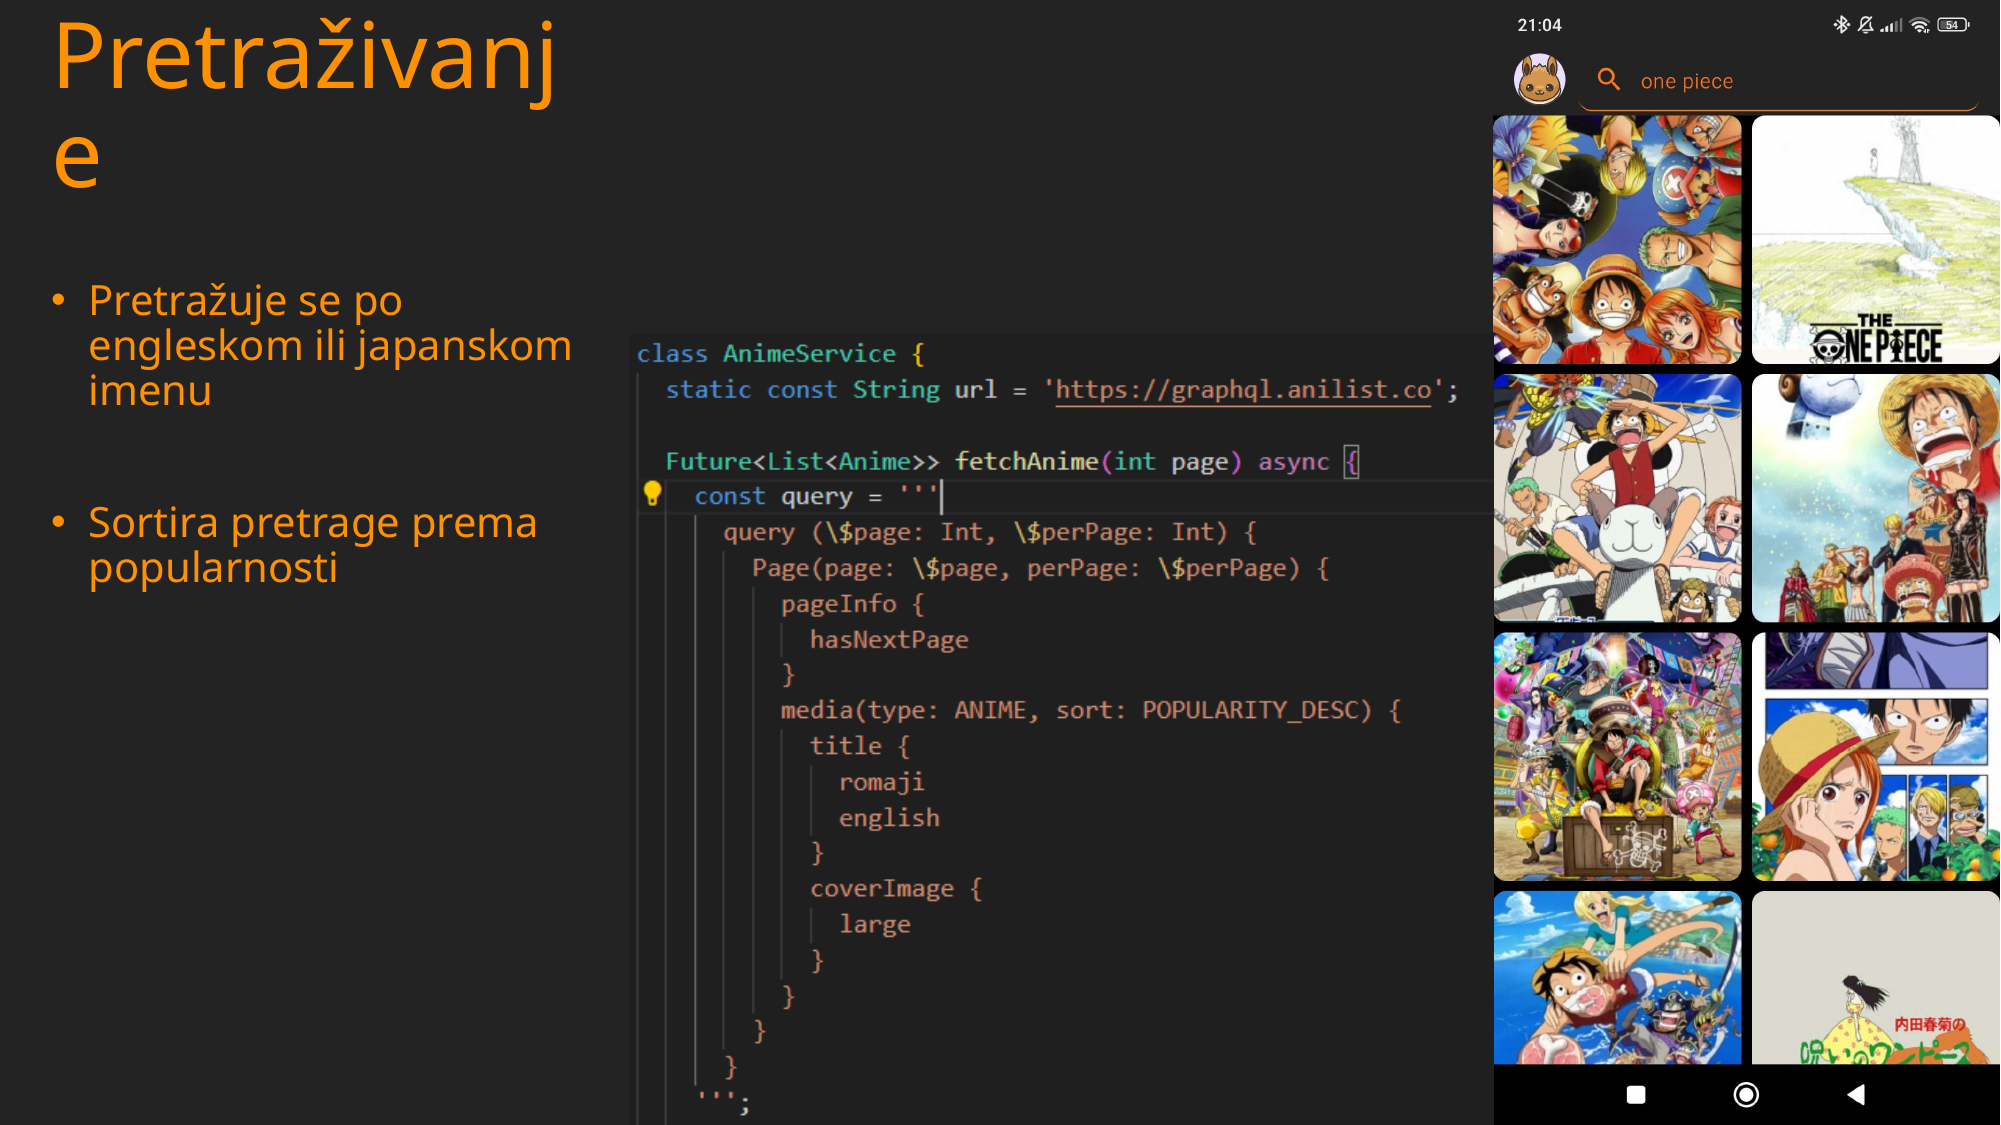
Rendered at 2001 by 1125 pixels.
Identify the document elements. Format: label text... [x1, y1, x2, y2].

list Pretražuje se po engleskom ili japanskom imenu Sortira pretrage prema popularnosti [35, 271, 630, 986]
picture [628, 0, 2000, 1125]
title Pretraživanje [35, 0, 588, 218]
